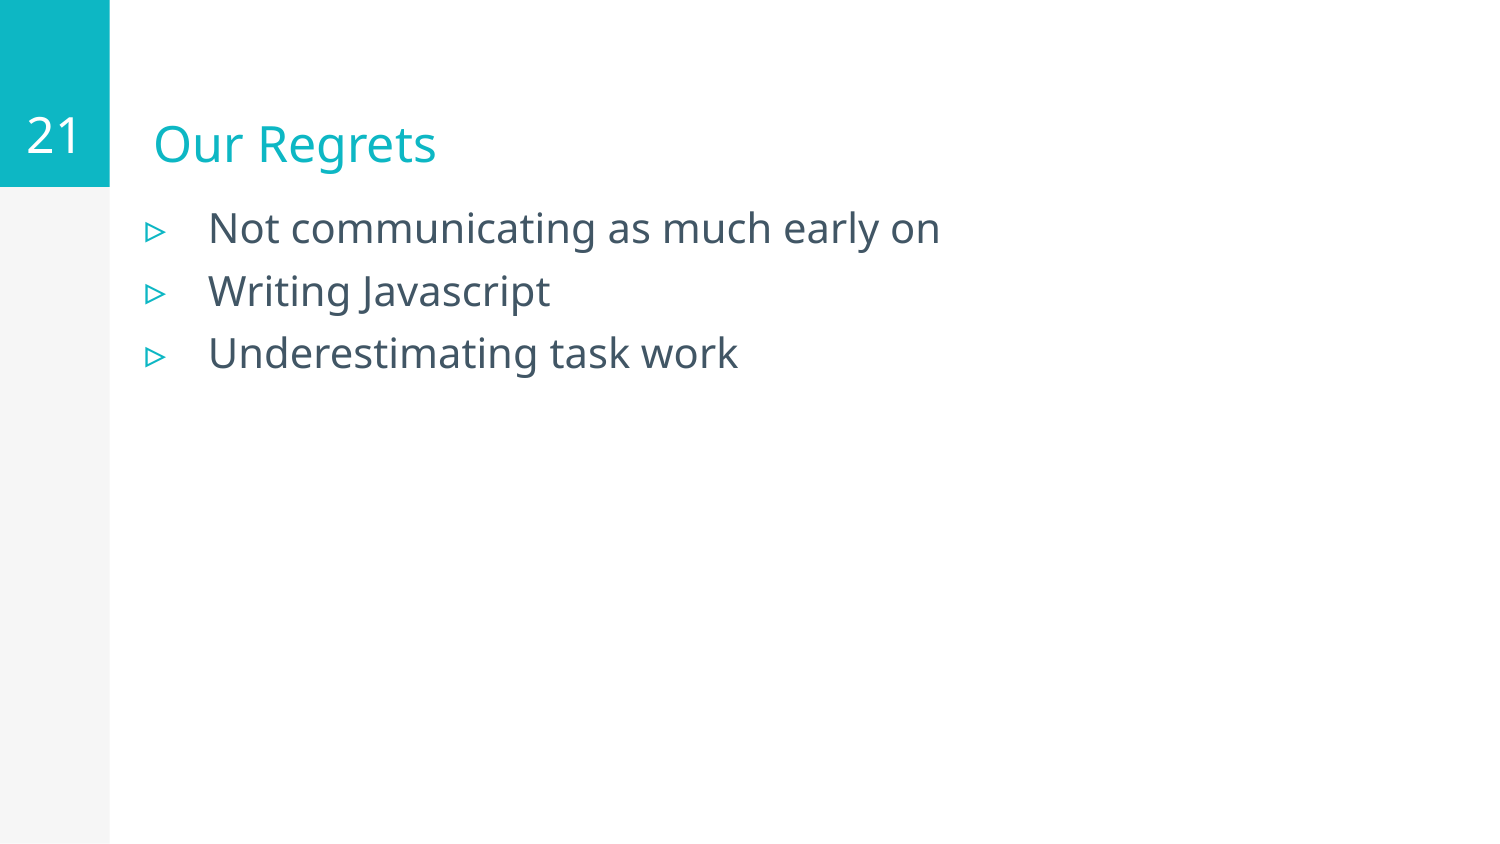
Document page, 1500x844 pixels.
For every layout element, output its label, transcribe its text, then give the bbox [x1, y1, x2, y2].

slide_number 21 [0, 0, 110, 187]
title Our Regrets [138, 0, 1128, 187]
list Not communicating as much early on Writing Javascript Underestimating task work [117, 187, 1440, 804]
